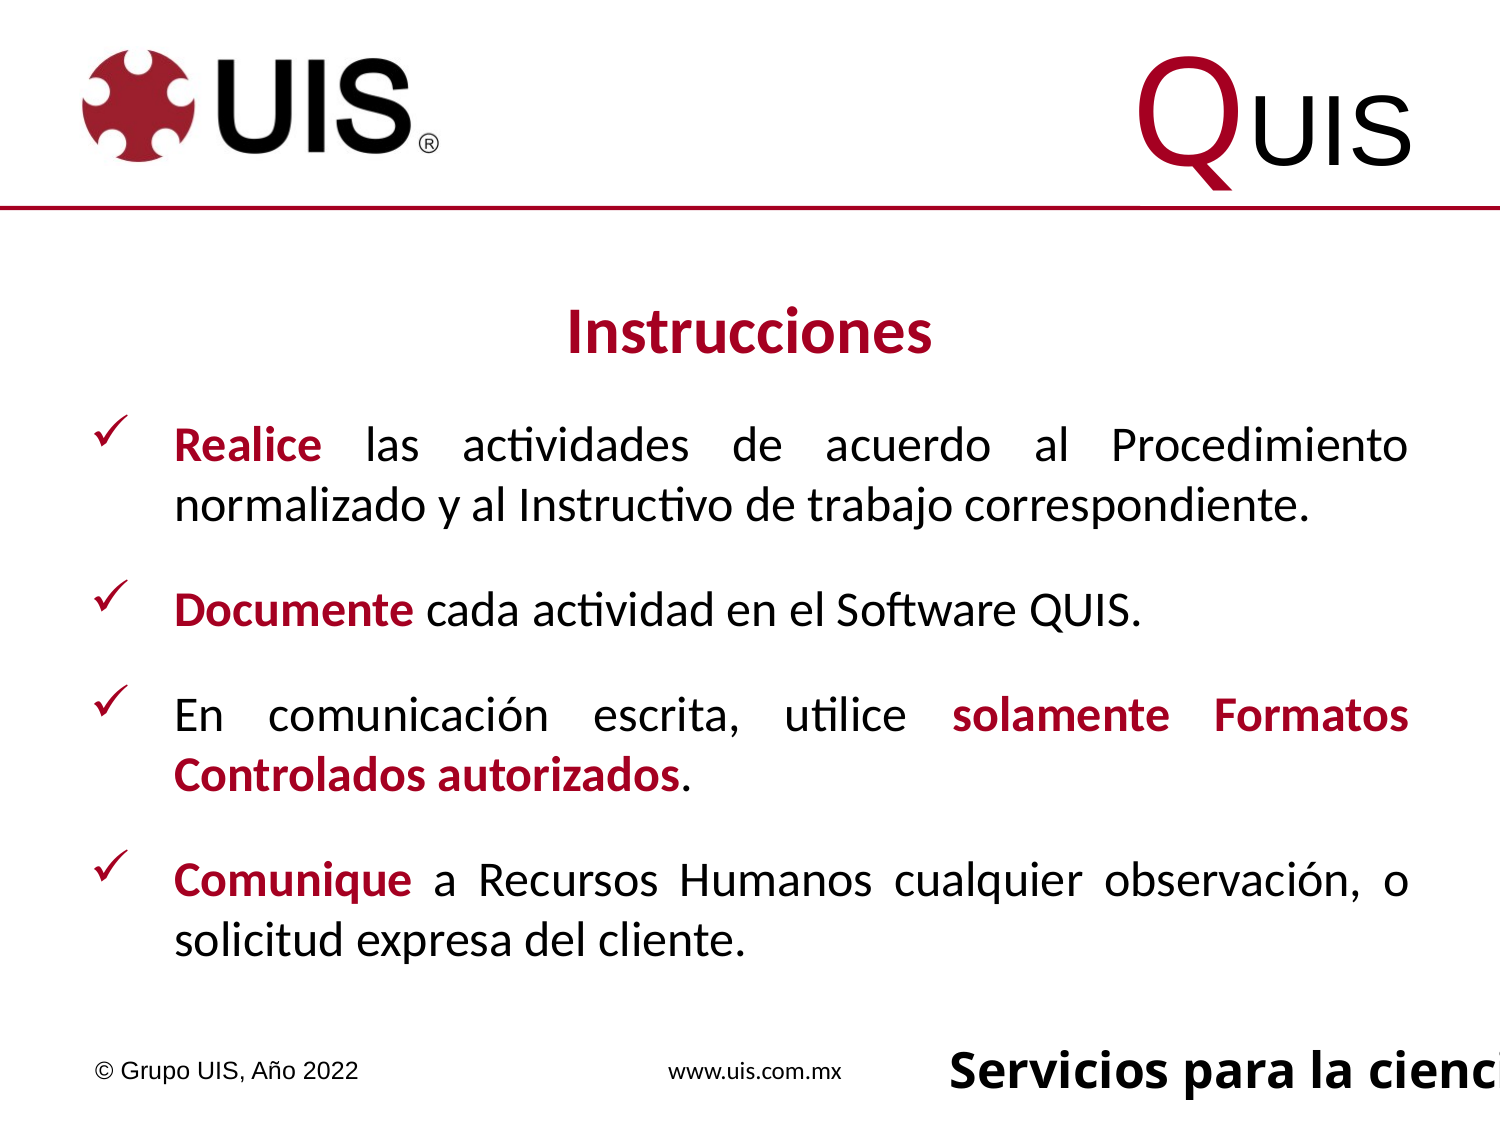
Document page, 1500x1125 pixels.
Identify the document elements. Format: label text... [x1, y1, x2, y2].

picture [79, 46, 443, 166]
list Instrucciones Realice las actividades de acuerdo al Procedimiento normalizado y al Instructivo de trabajo correspondiente. Documente cada actividad en el Software QUIS. En comunicación escrita, utilice solamente Formatos Controlados autorizados. Comunique a Recursos Humanos cualquier observación, o solicitud expresa del cliente. [75, 278, 1425, 1000]
